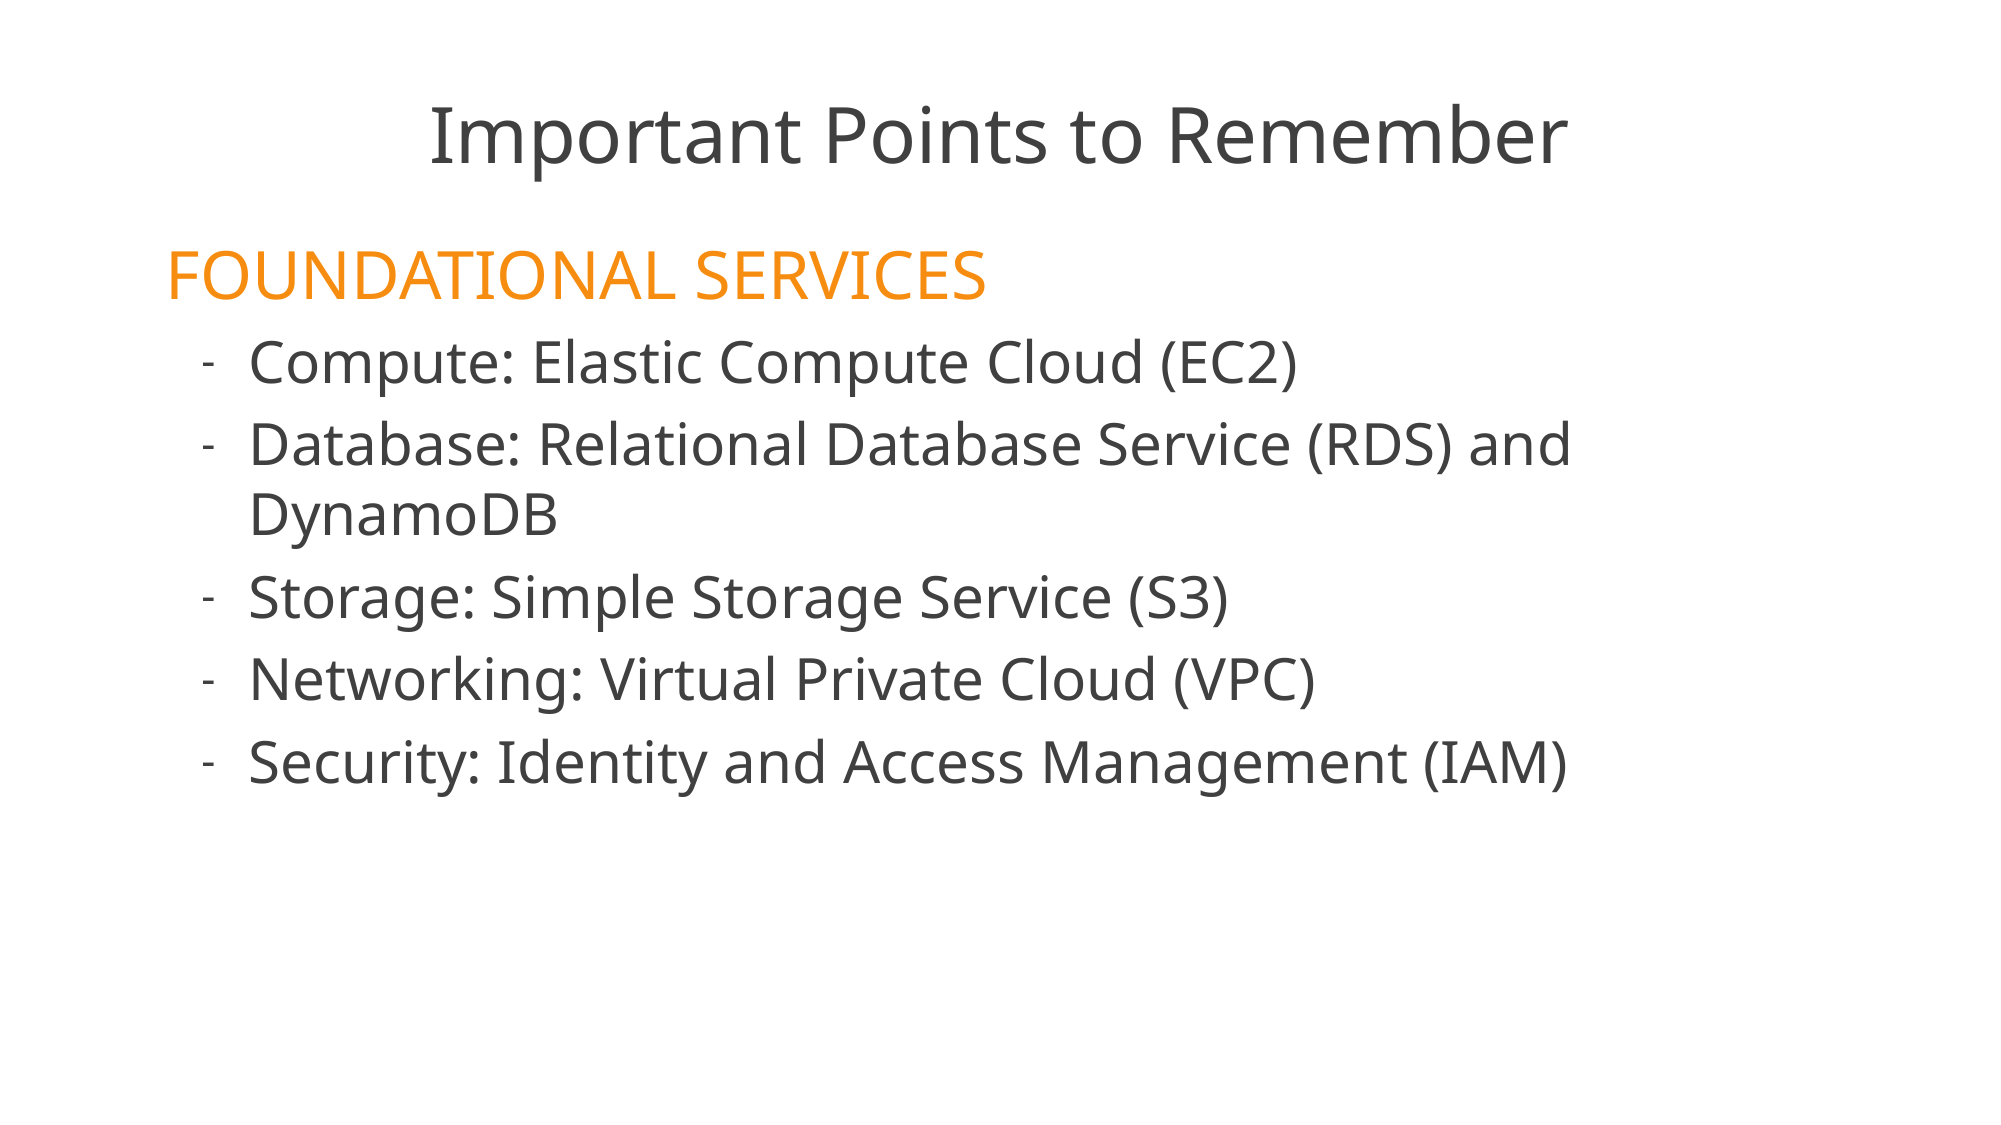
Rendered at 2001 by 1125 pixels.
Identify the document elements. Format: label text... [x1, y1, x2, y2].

list FOUNDATIONAL SERVICES Compute: Elastic Compute Cloud (EC2) Database: Relational Database Service (RDS) and DynamoDB Storage: Simple Storage Service (S3) Networking: Virtual Private Cloud (VPC) Security: Identity and Access Management (IAM) [137, 224, 1863, 1014]
title Important Points to Remember [137, 93, 1863, 183]
